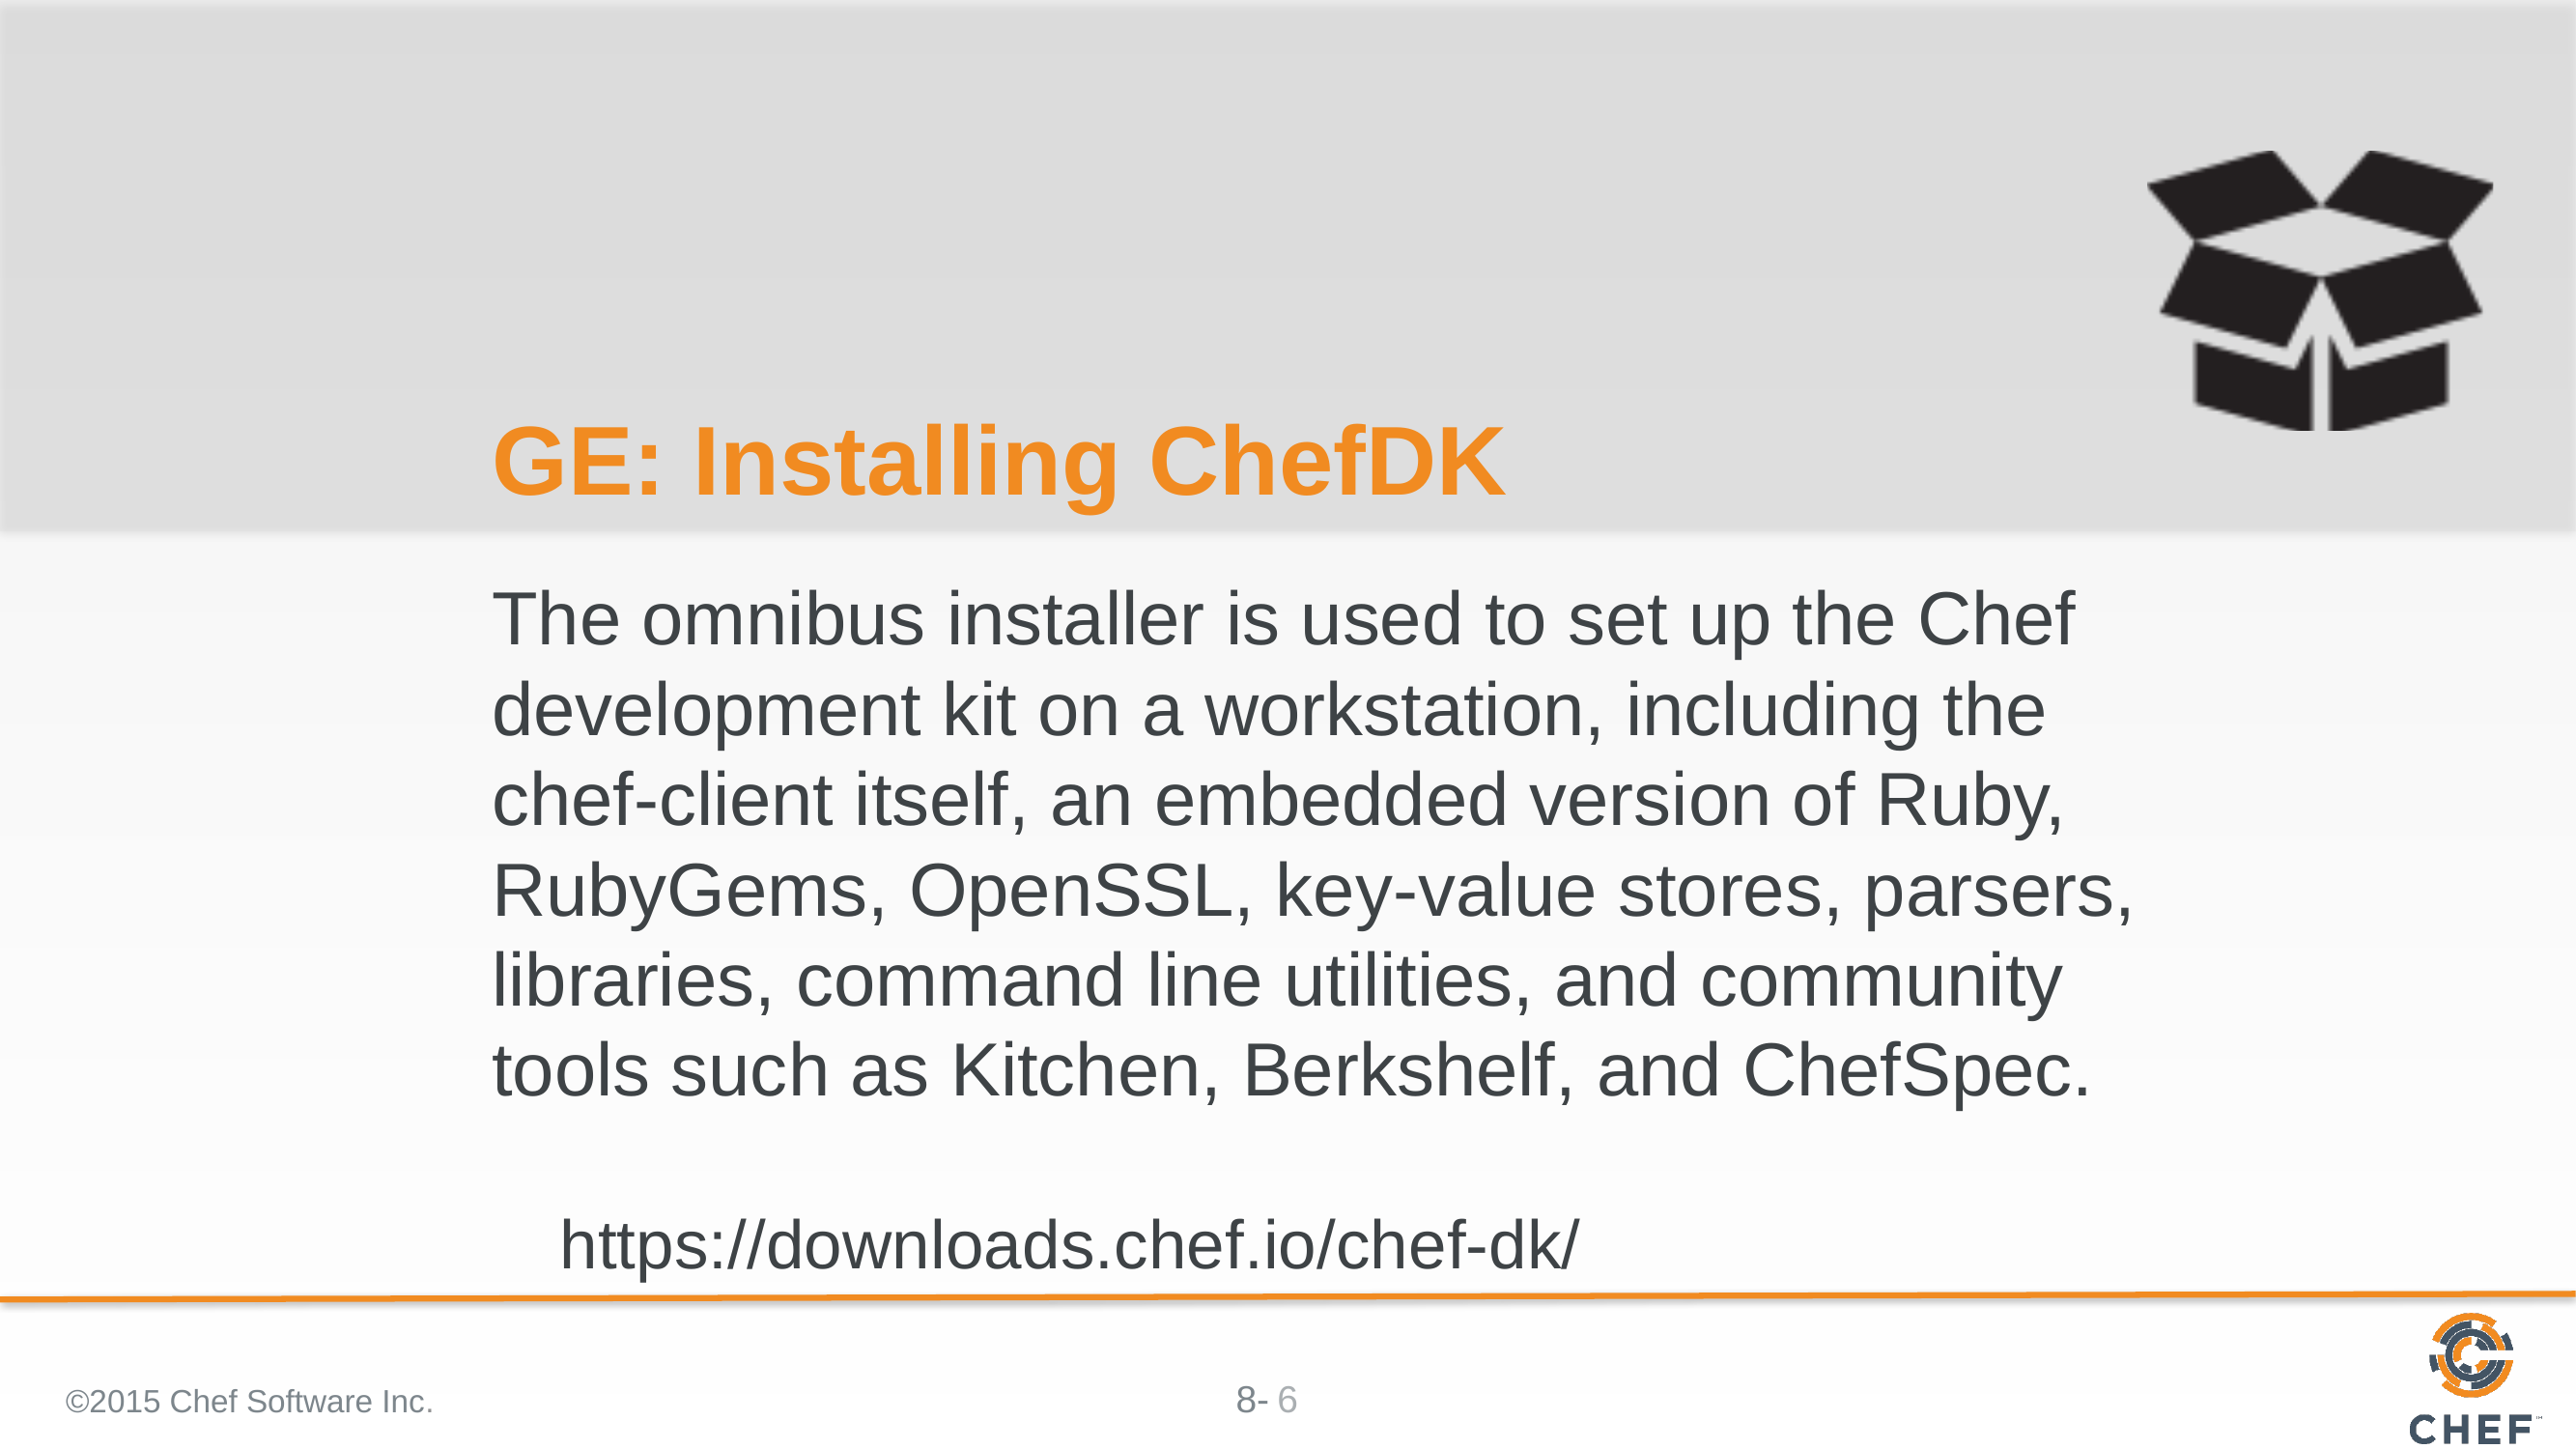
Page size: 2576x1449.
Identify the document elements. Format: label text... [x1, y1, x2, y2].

title GE: Installing ChefDK [477, 395, 2217, 531]
picture [2399, 1297, 2550, 1449]
list https://downloads.chef.io/chef-dk/ [559, 1199, 1973, 1283]
subtitle The omnibus installer is used to set up the Chef development kit on a workstation, including the chef-client itself, an embedded version of Ruby, RubyGems, OpenSSL, key-value stores, parsers, libraries, command line utilities, and community tools such as Kitchen, Berkshelf, and ChefSpec. [477, 555, 2217, 1153]
footer ©2015 Chef Software Inc. [51, 1359, 952, 1440]
slide_number 6 [998, 1359, 1578, 1437]
